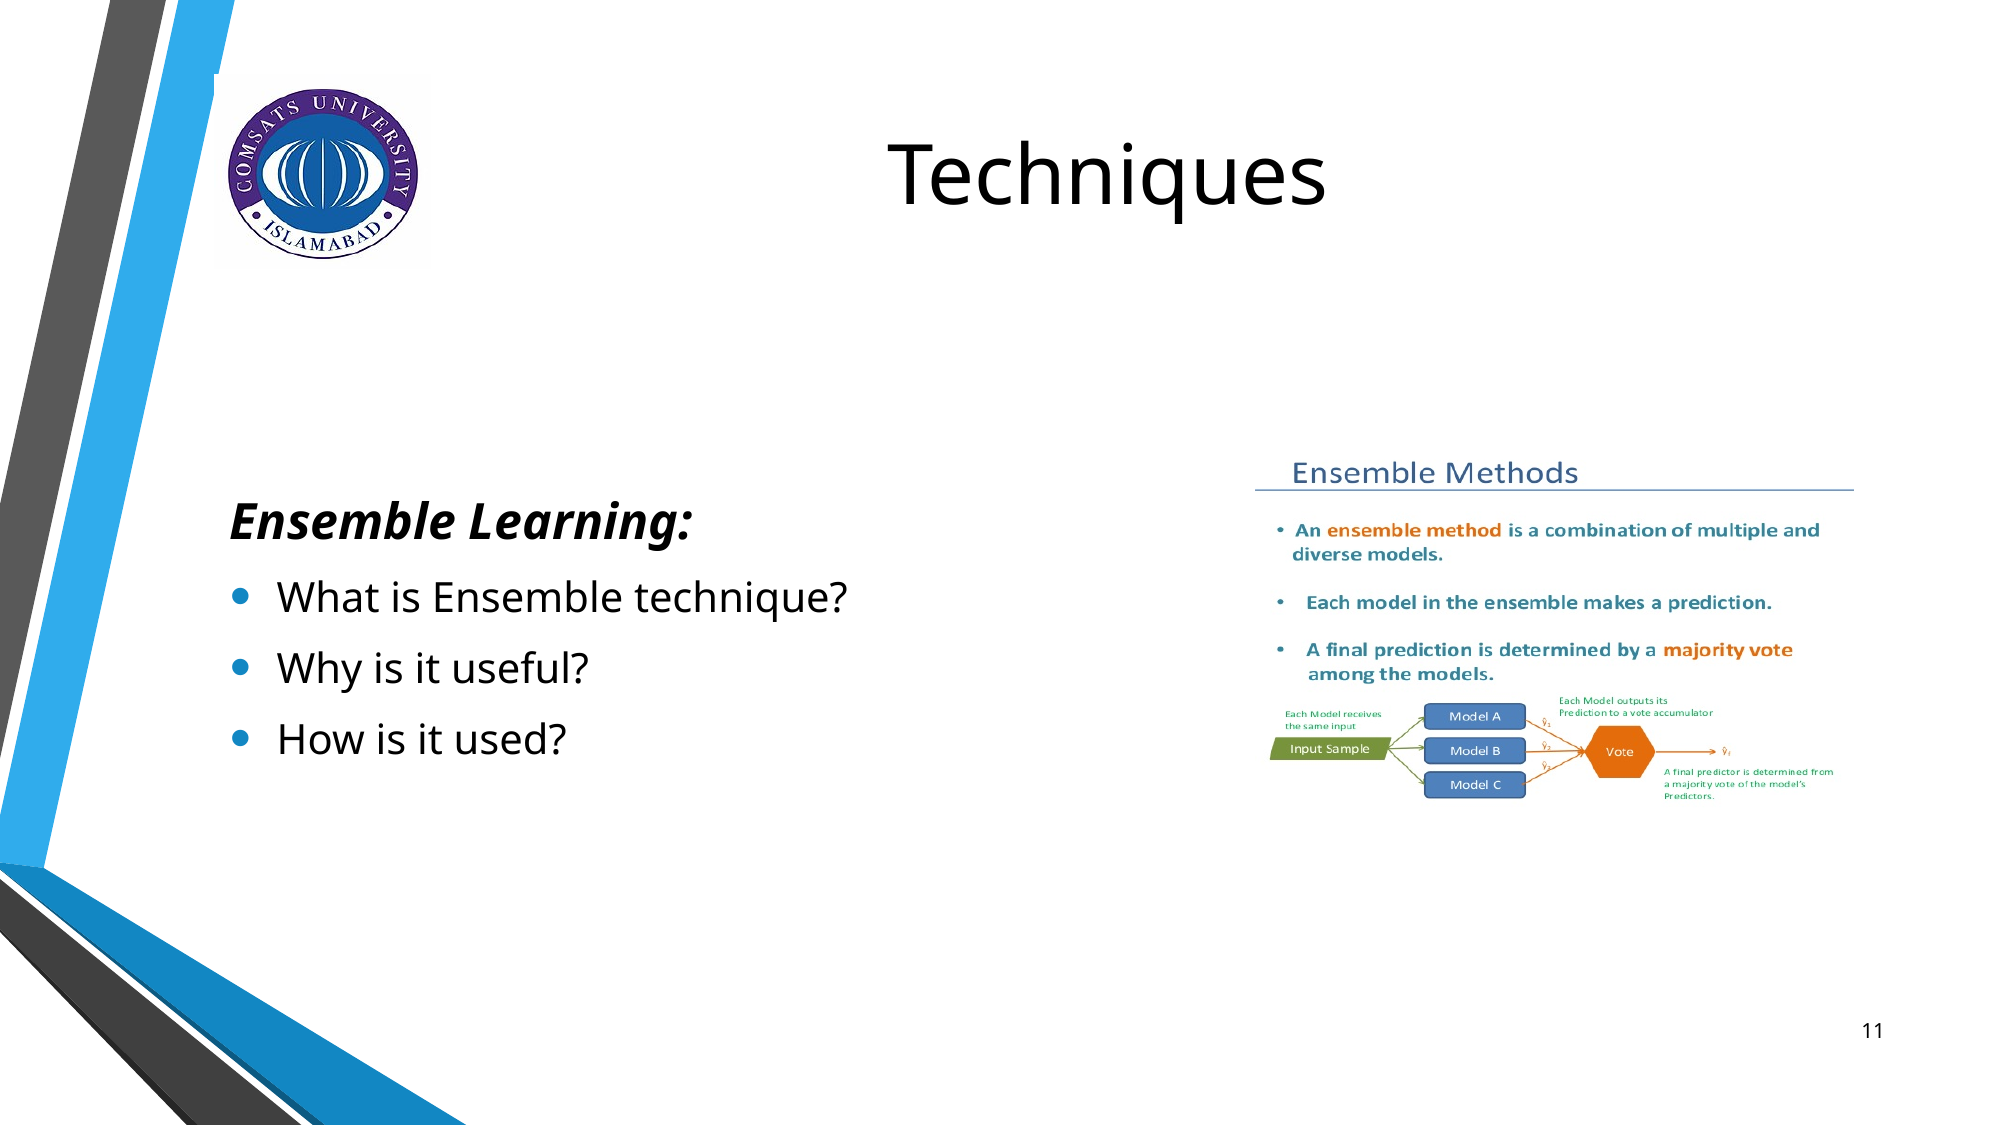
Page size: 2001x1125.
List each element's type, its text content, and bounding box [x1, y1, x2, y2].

slide_number 11 [1806, 1001, 1900, 1062]
list Ensemble Learning: What is Ensemble technique? Why is it useful? How is it used? [214, 268, 1900, 985]
picture [1254, 434, 1854, 819]
title Techniques [432, 75, 1786, 268]
picture [214, 74, 432, 269]
